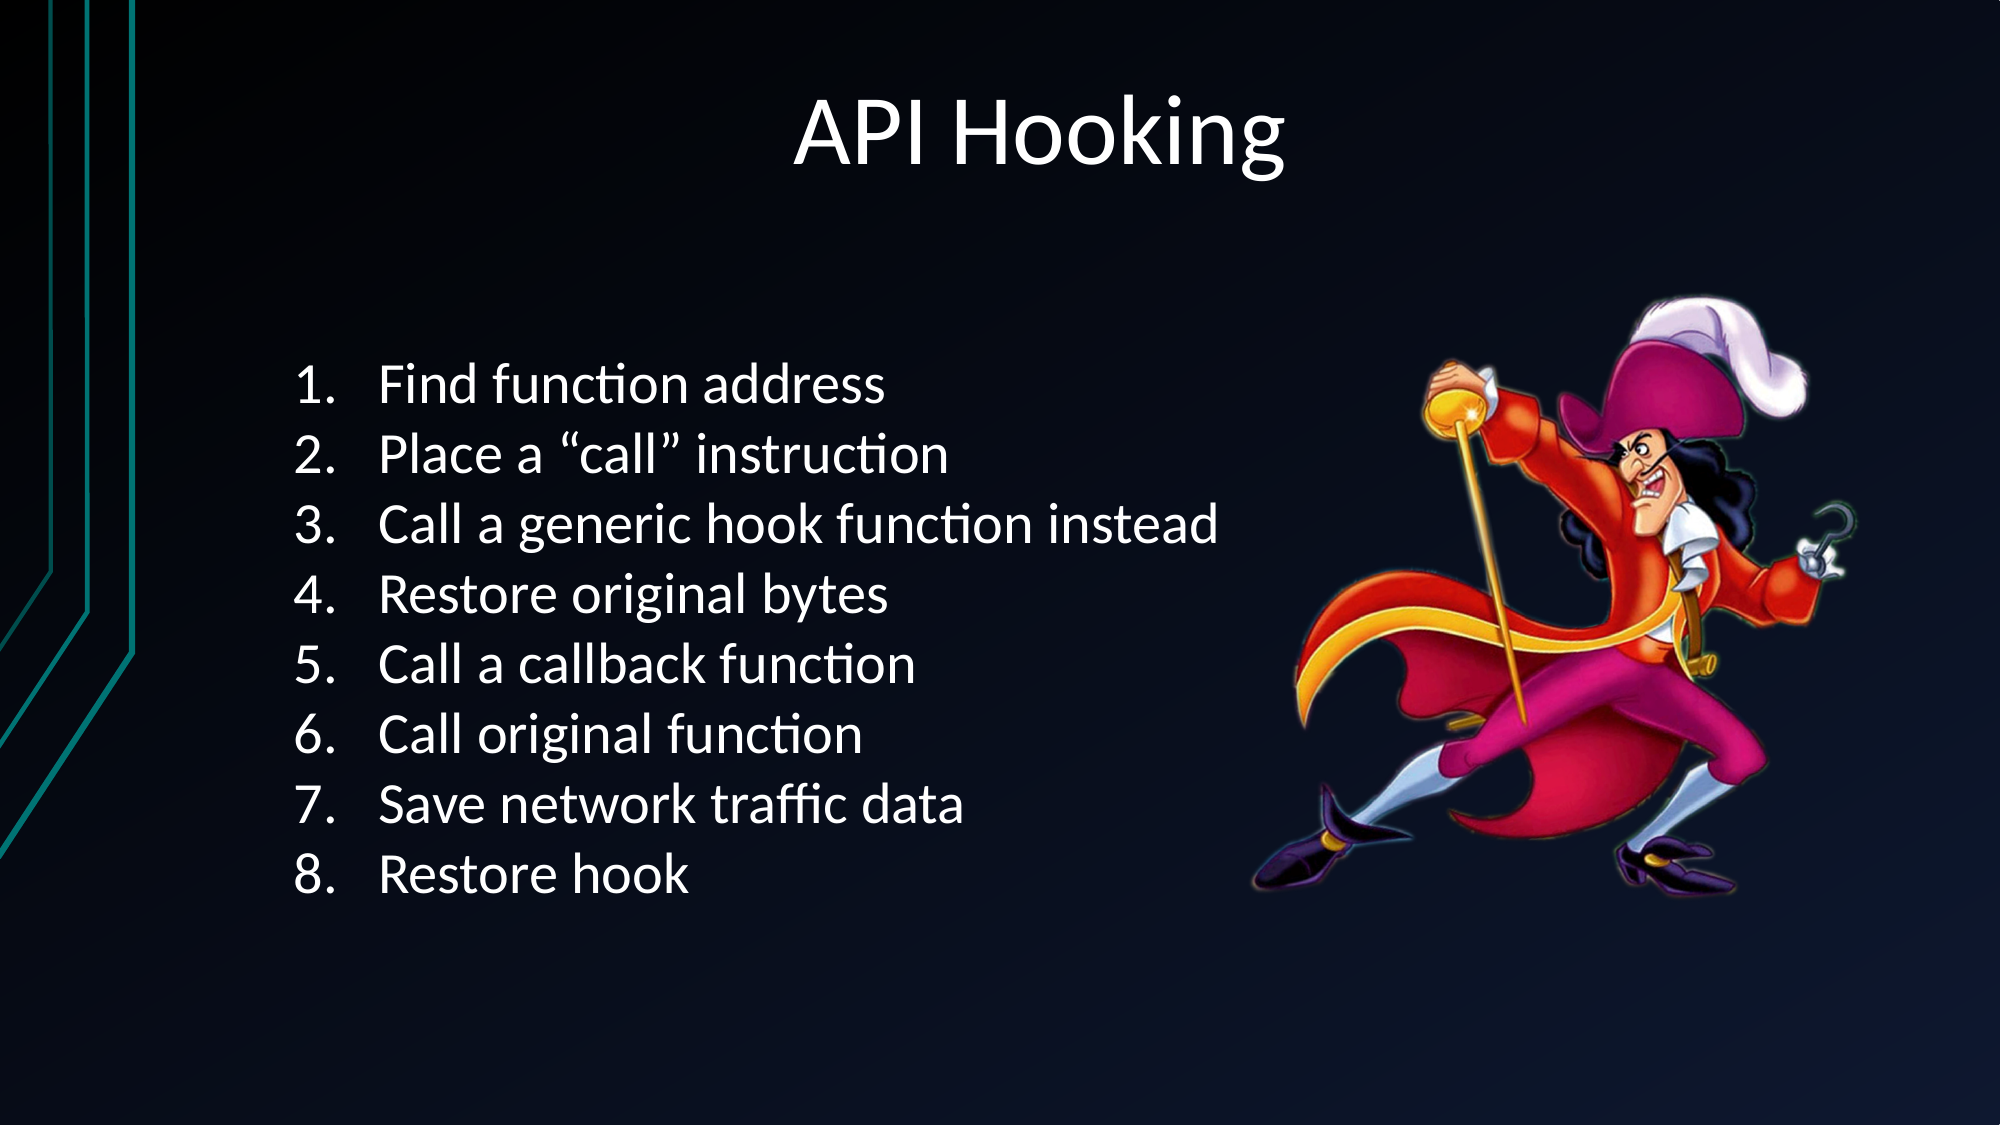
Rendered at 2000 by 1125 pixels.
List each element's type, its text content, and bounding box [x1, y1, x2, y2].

text_box Find function address Place a “call” instruction Call a generic hook function instead Restore original bytes Call a callback function Call original function Save network traffic data Restore hook [279, 338, 1316, 913]
title API Hooking [184, 42, 1896, 197]
picture [1247, 290, 1863, 904]
